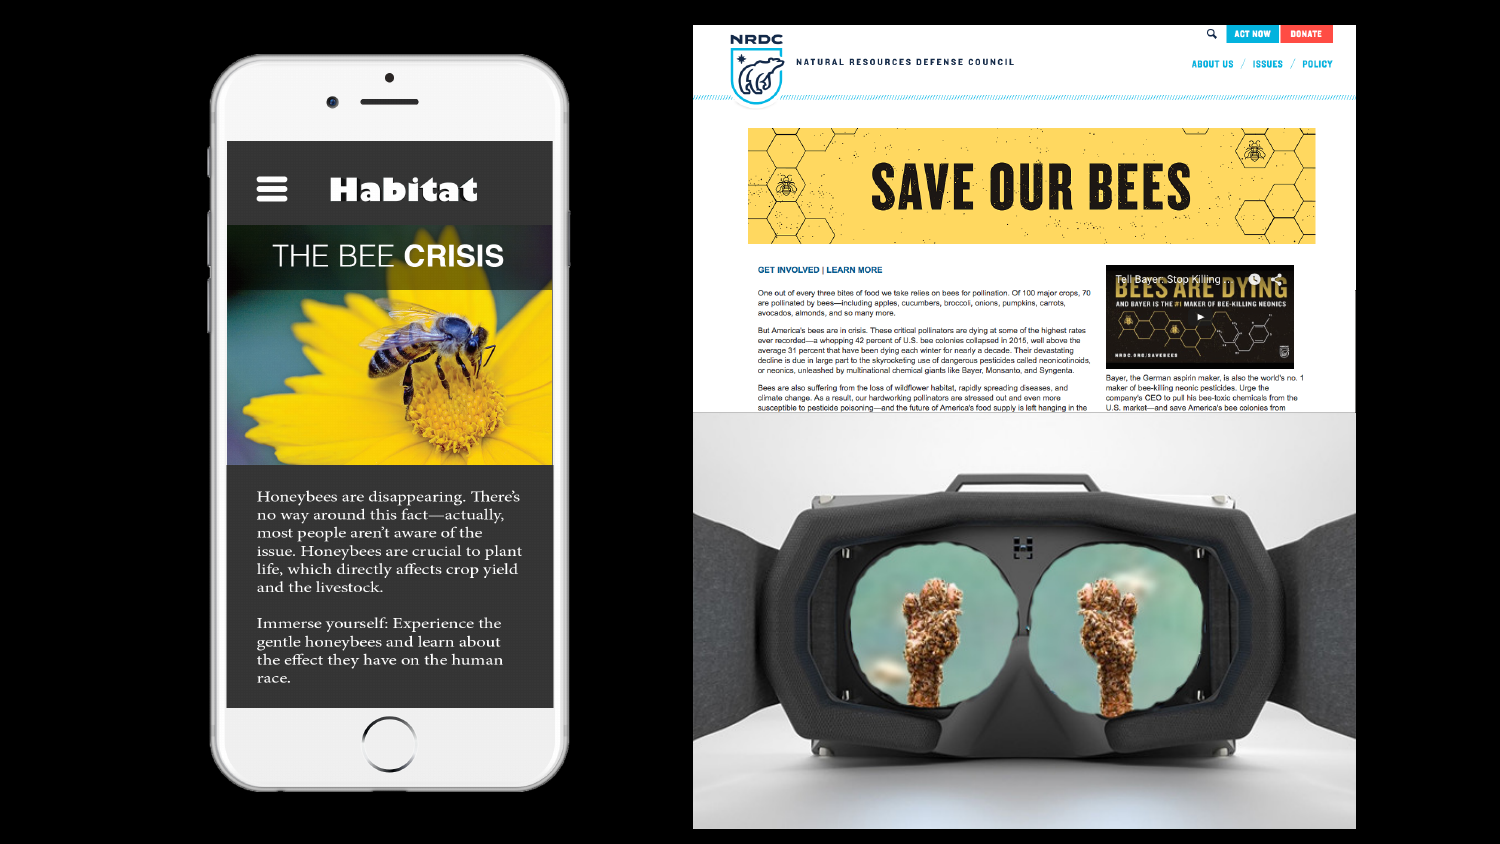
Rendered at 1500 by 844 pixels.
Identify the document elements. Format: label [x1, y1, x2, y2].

picture [693, 25, 1356, 829]
picture [206, 52, 571, 792]
picture [1241, 31, 1249, 36]
picture [1253, 31, 1270, 36]
